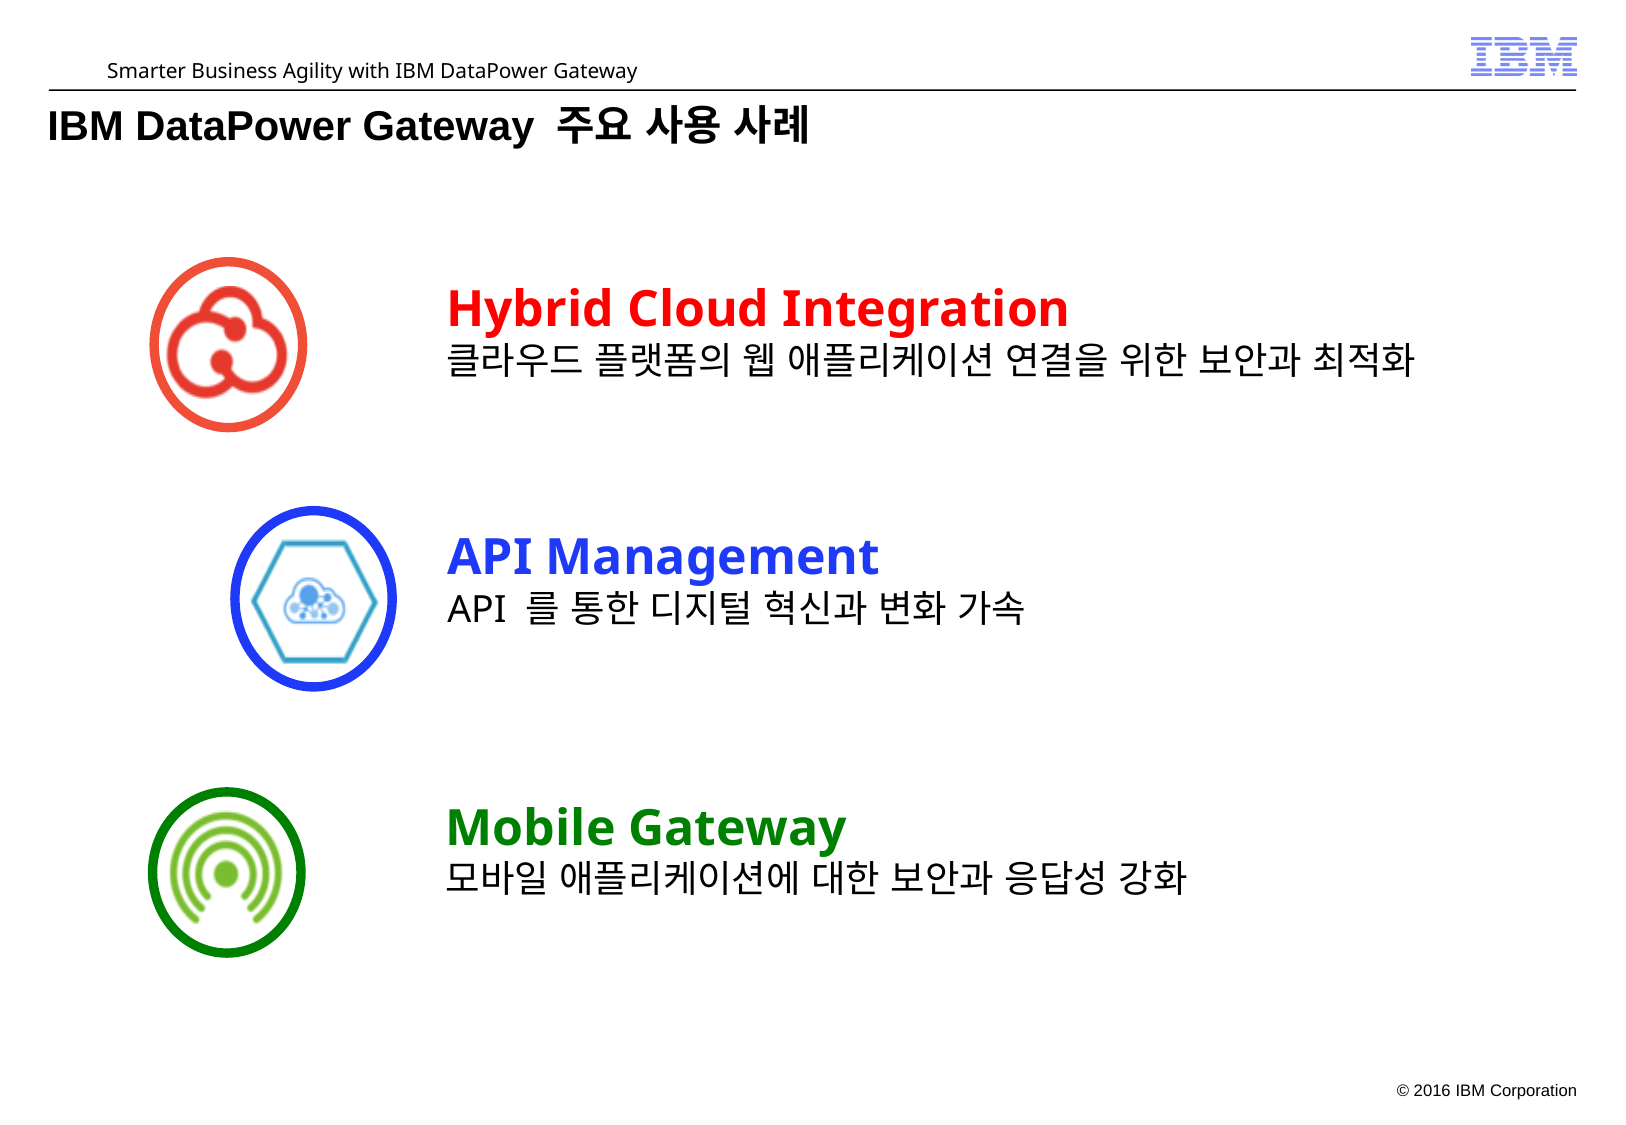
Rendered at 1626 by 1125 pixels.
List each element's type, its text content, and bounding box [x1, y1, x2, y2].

text_box Hybrid Cloud Integration 클라우드 플랫폼의 웹 애플리케이션 연결을 위한 보안과 최적화 [431, 269, 1544, 443]
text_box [153, 261, 303, 428]
text_box API Management API 를 통한 디지털 혁신과 변화 가속 [432, 517, 1432, 713]
text_box Mobile Gateway 모바일 애플리케이션에 대한 보안과 응답성 강화 [430, 787, 1480, 962]
text_box Smarter Business Agility with IBM DataPower Gateway [92, 22, 1367, 83]
title IBM DataPower Gateway 주요 사용 사례 [32, 97, 1577, 203]
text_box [152, 791, 302, 954]
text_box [234, 510, 393, 688]
picture [1471, 37, 1577, 76]
